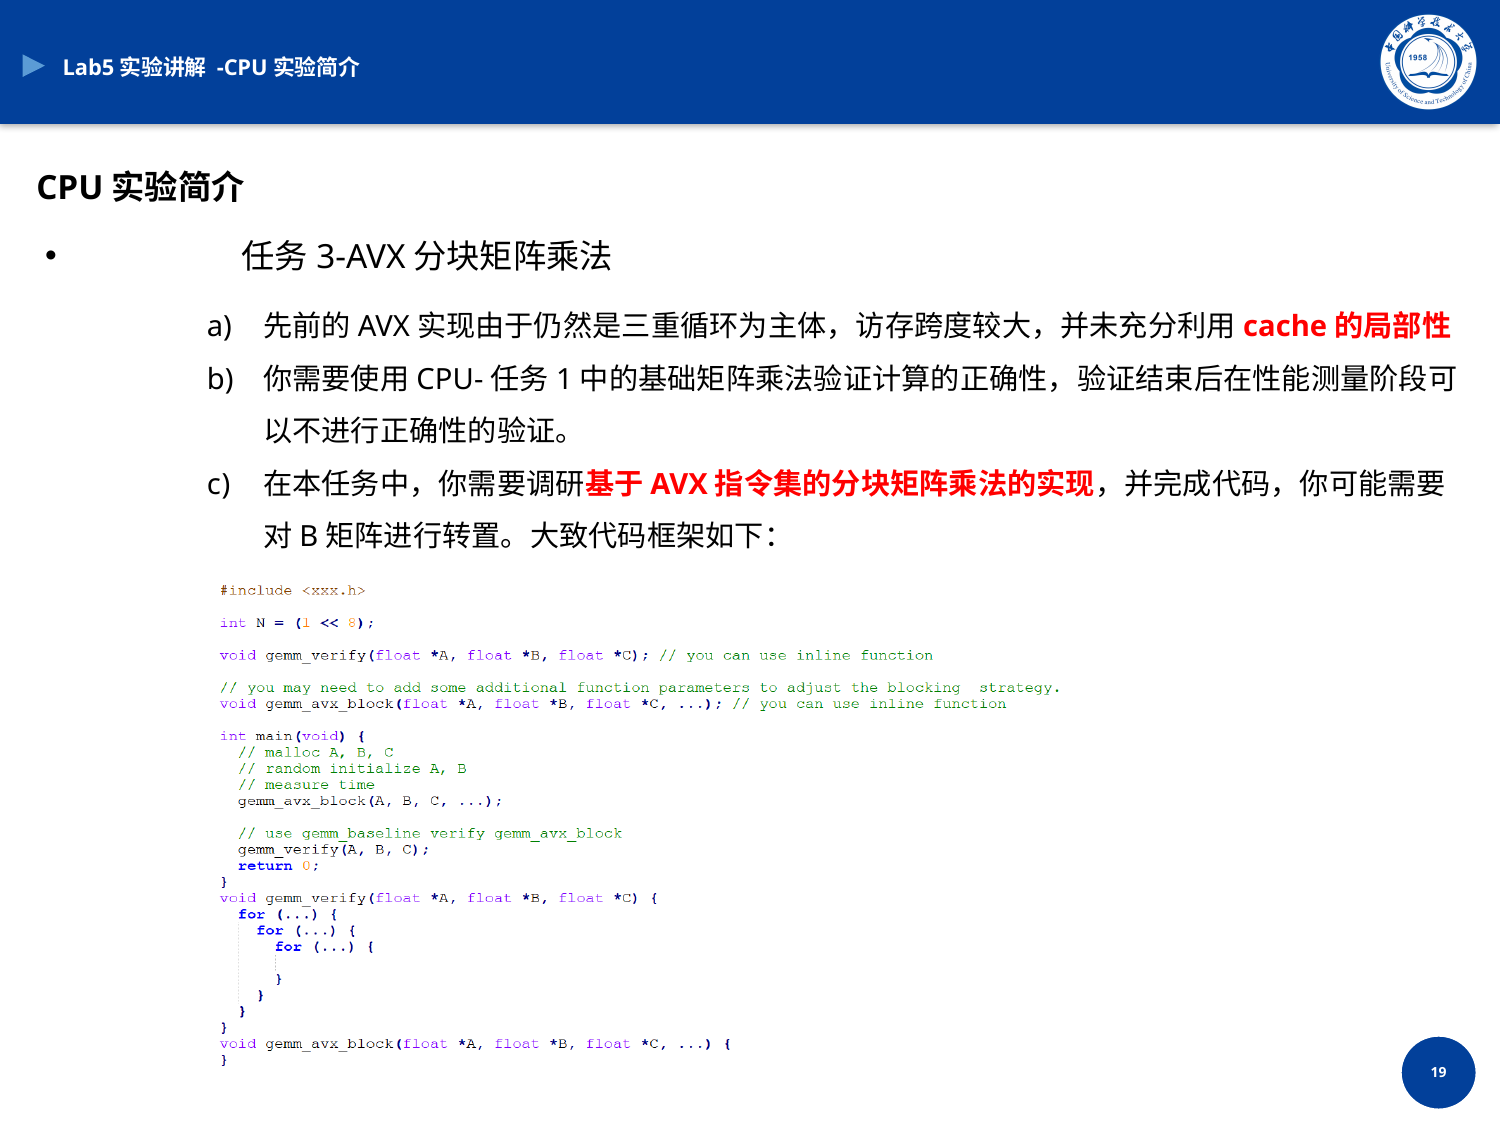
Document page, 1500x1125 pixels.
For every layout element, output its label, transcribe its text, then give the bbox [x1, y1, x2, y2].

picture [210, 583, 1080, 1082]
picture [1379, 13, 1478, 111]
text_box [22, 45, 1056, 88]
text_box 任务3-AVX分块矩阵乘法 [0, 207, 628, 283]
text_box 先前的AVX实现由于仍然是三重循环为主体，访存跨度较大，并未充分利用cache的局部性 你需要使用CPU-任务1中的基础矩阵乘法验证计算的正确性，验证结束后在性能测量阶段可以不进行正确性的验证。 在本任务中，你需要调研基于AVX指令集的分块矩阵乘法的实现，并完成代码，你可能需要对B矩阵进行转置。大致代码框架如下： [192, 282, 1474, 595]
text_box CPU实验简介 [21, 139, 260, 207]
